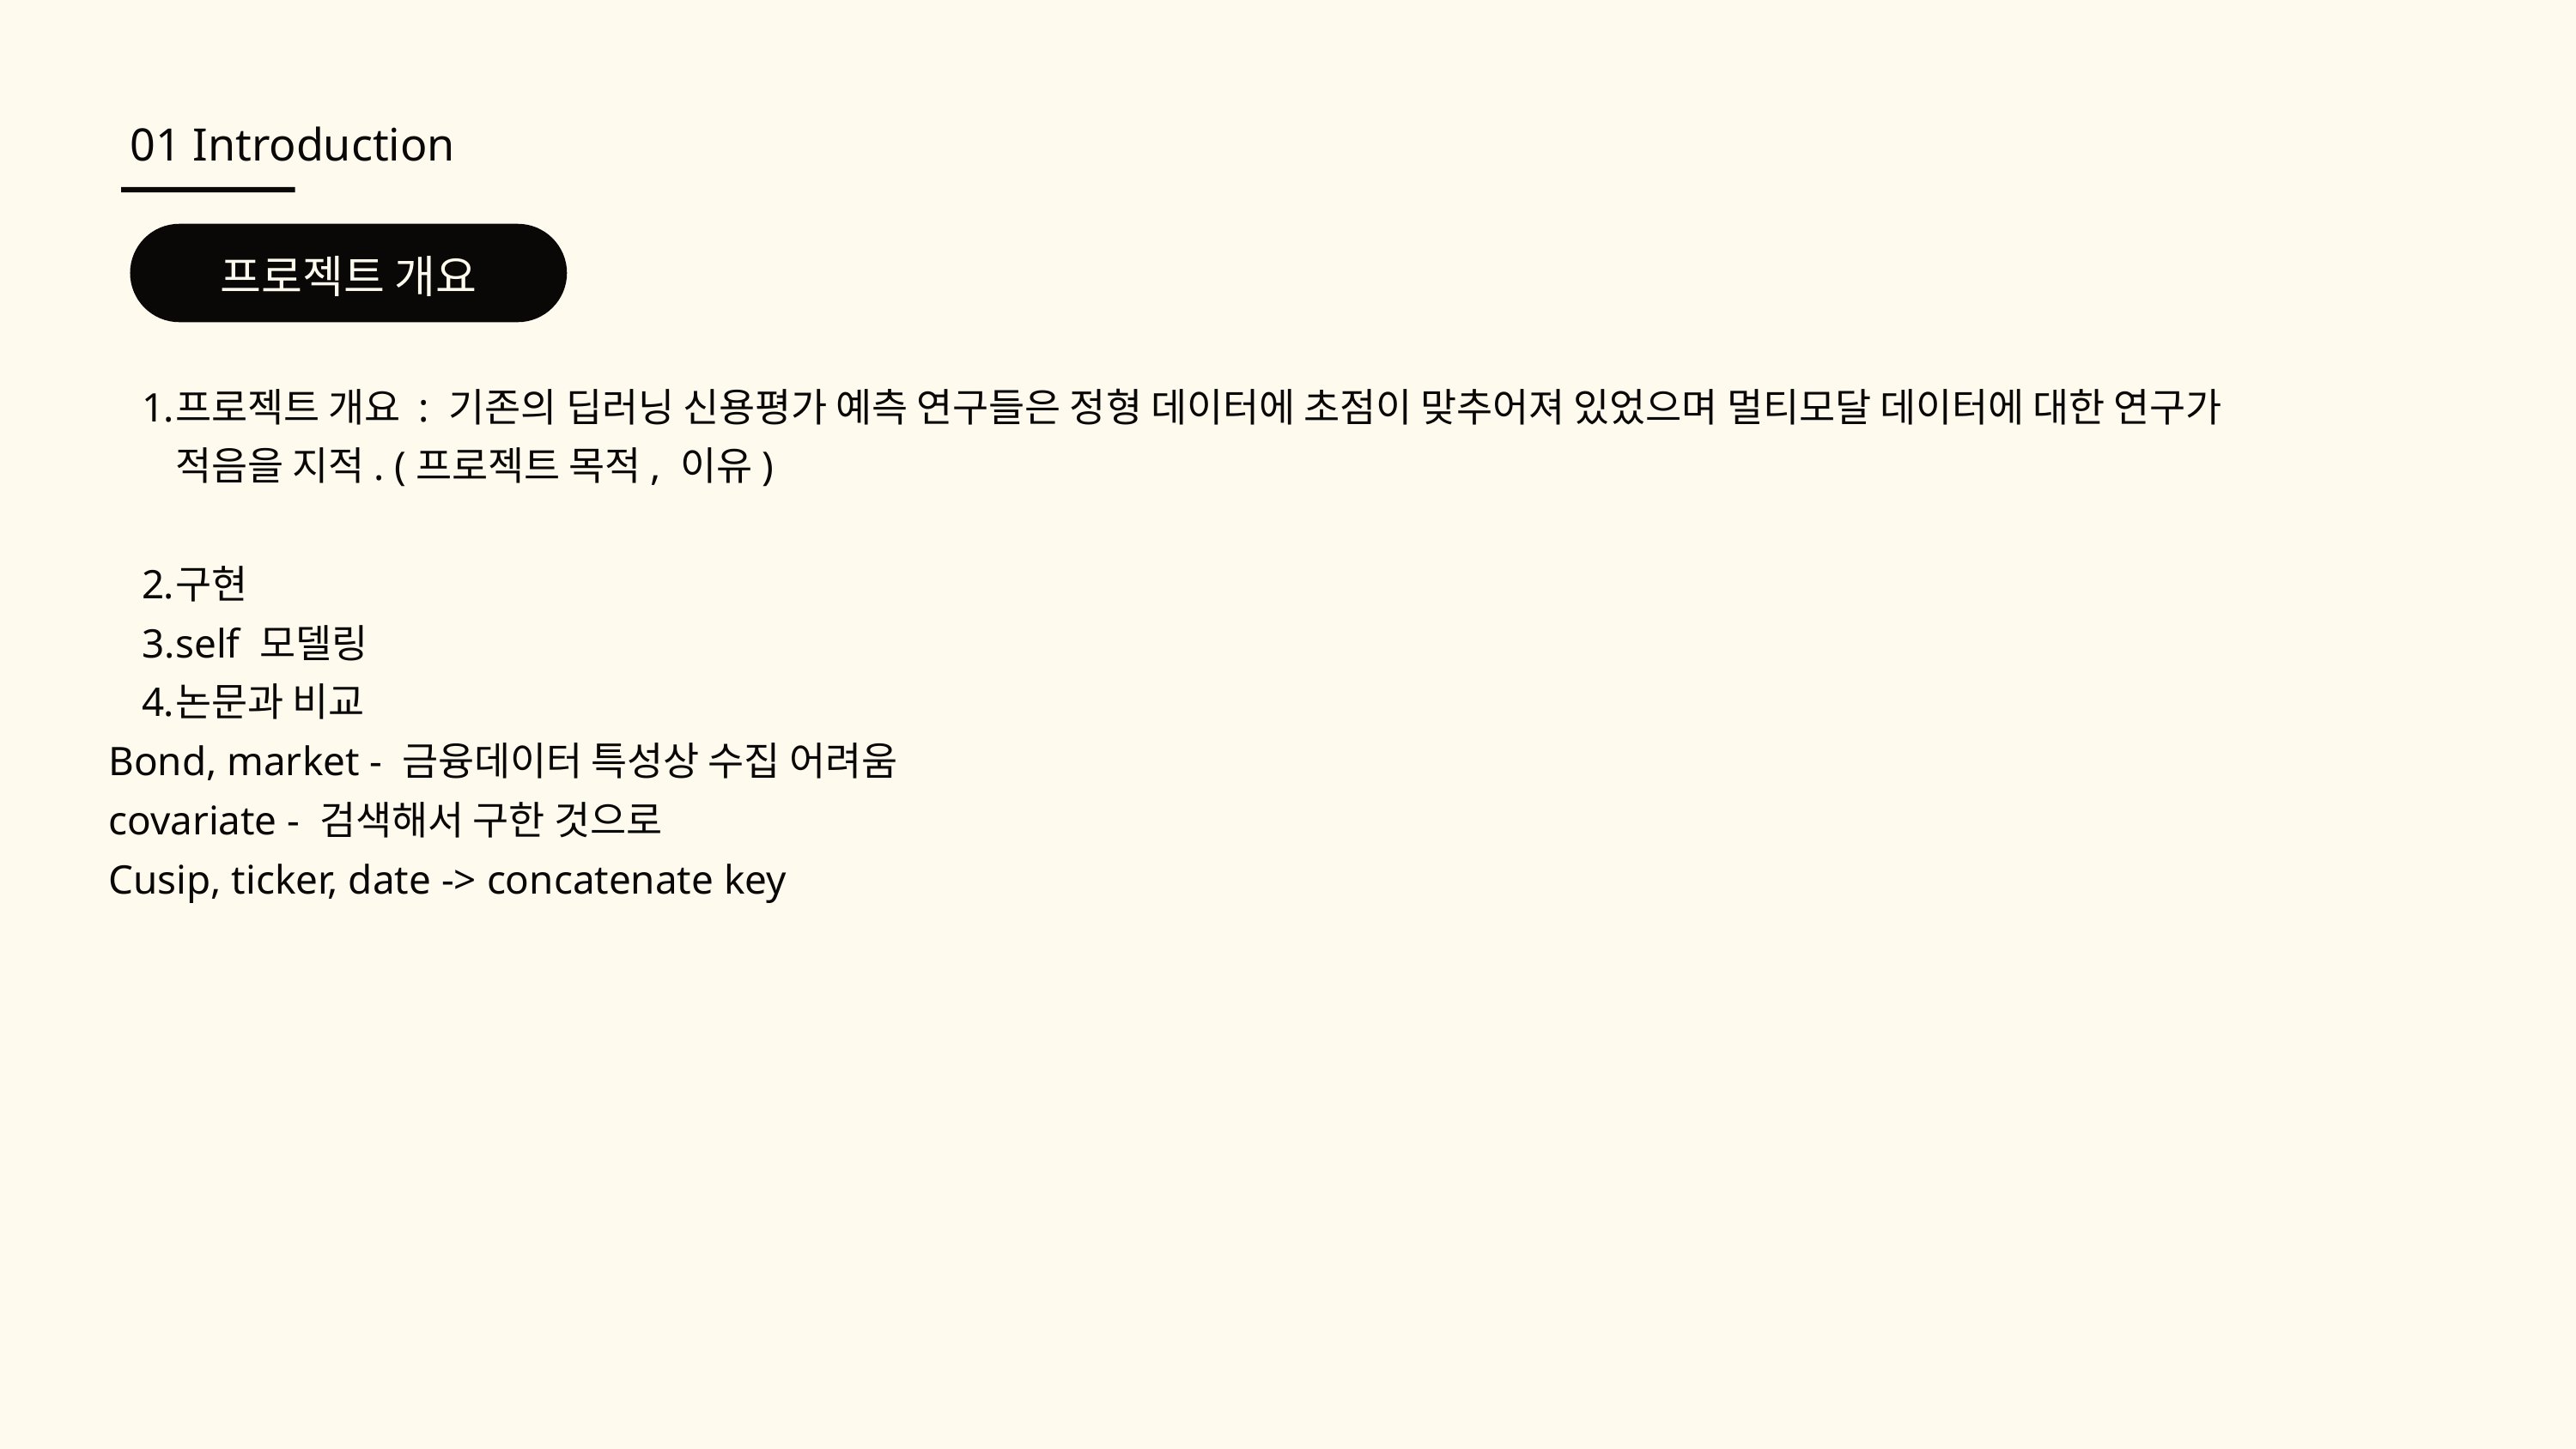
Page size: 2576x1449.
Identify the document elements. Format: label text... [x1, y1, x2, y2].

text_box 프로젝트 개요 : 기존의 딥러닝 신용평가 예측 연구들은 정형 데이터에 초점이 맞추어져 있었으며 멀티모달 데이터에 대한 연구가 적음을 지적. (프로젝트 목적, 이유) 구현 self 모델링 논문과 비교 Bond, market - 금융데이터 특성상 수집 어려움 covariate - 검색해서 구한 것으로 Cusip, ticker, date -> concatenate key [108, 370, 2286, 1020]
text_box 01 Introduction [130, 107, 475, 171]
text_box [130, 223, 568, 323]
